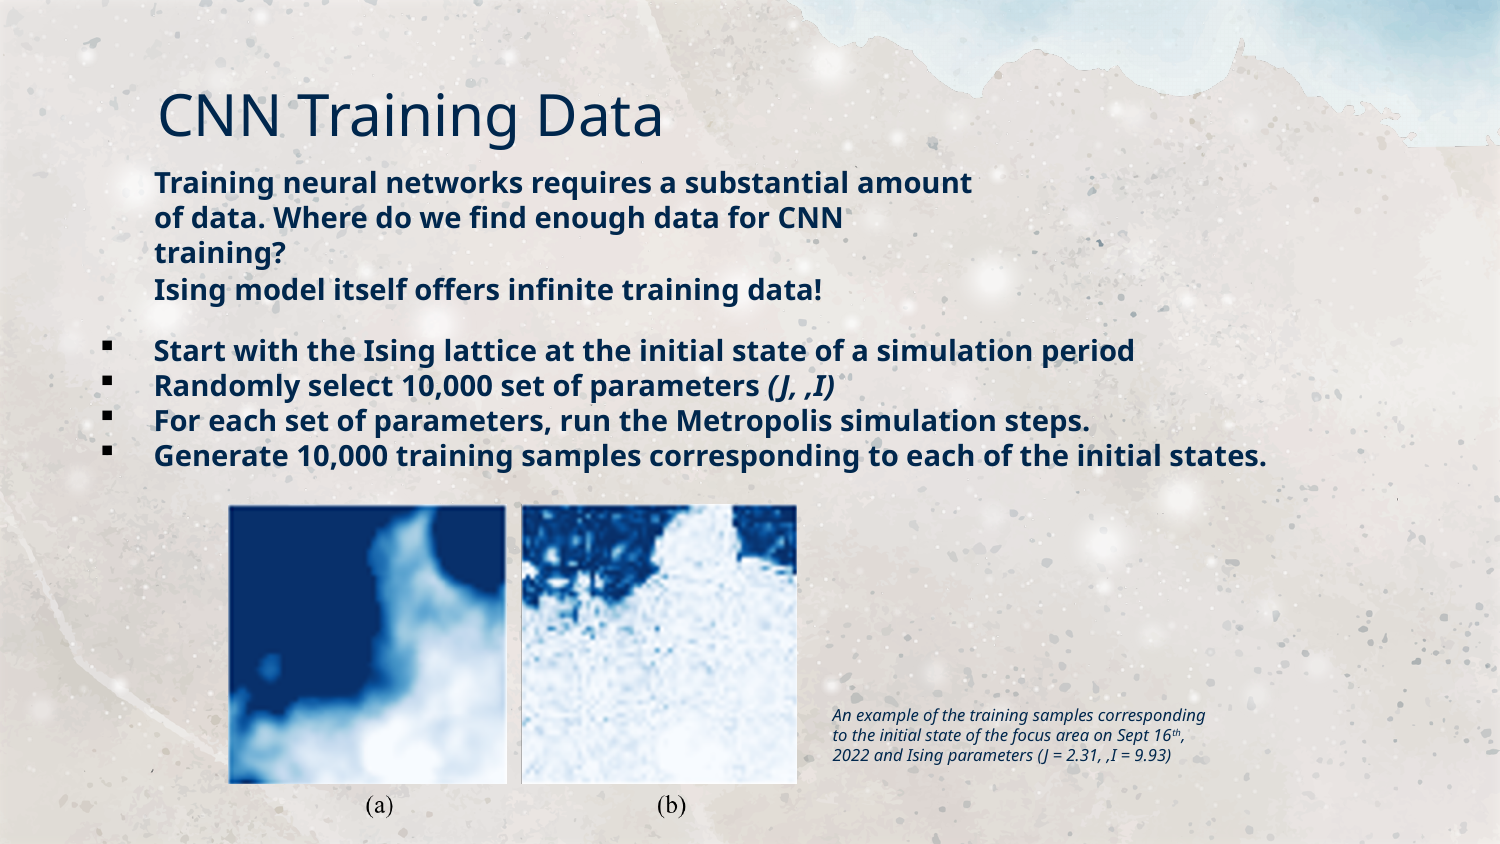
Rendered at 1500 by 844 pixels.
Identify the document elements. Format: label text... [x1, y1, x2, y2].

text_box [227, 504, 1241, 834]
picture [0, 0, 1500, 844]
title CNN Training Data [142, 63, 1471, 158]
text_box Training neural networks requires a substantial amount of data. Where do we find enough data for CNN training? [118, 157, 996, 277]
text_box Ising model itself offers infinite training data! [118, 264, 879, 314]
